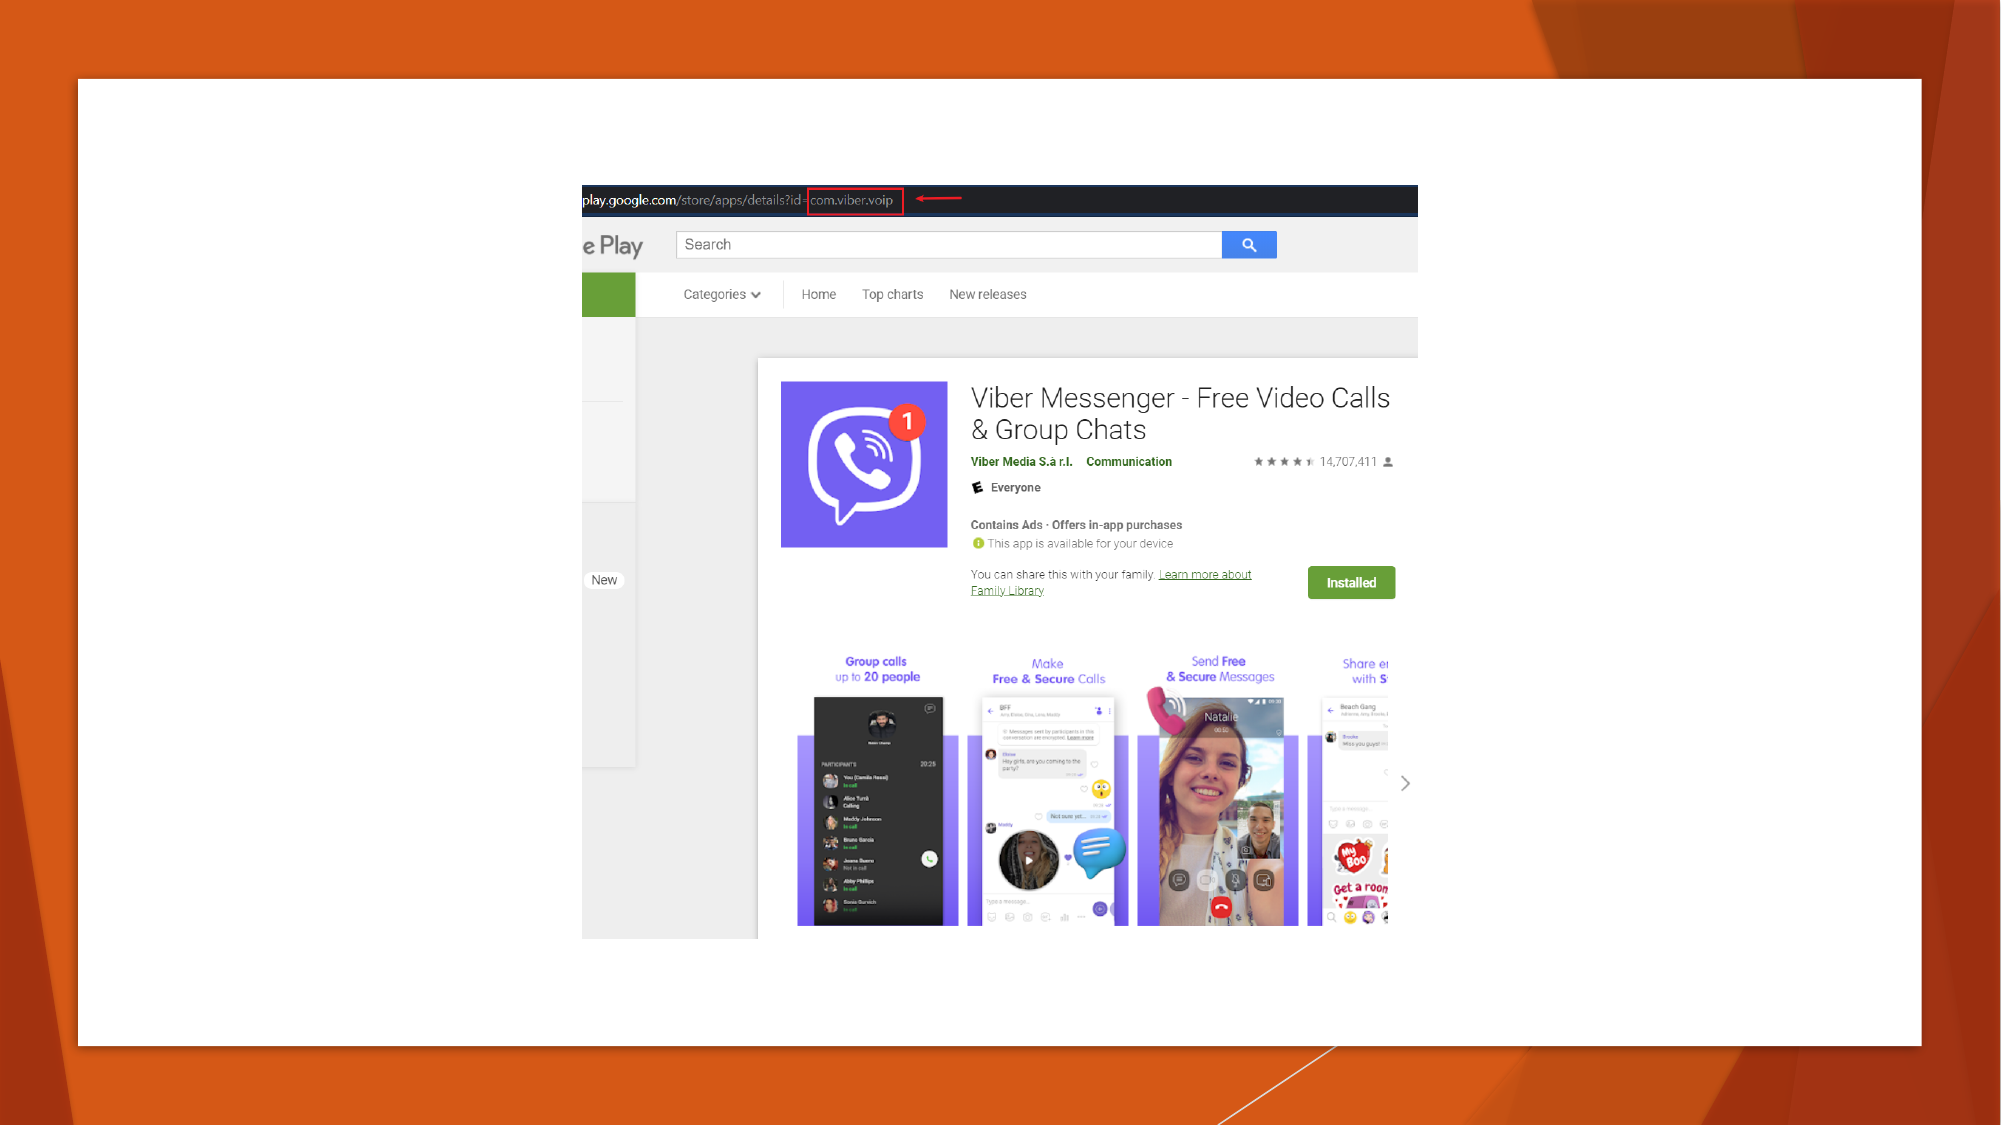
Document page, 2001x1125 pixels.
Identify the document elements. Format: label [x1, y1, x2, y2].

text_box [0, 0, 2000, 1125]
picture [582, 185, 1418, 940]
